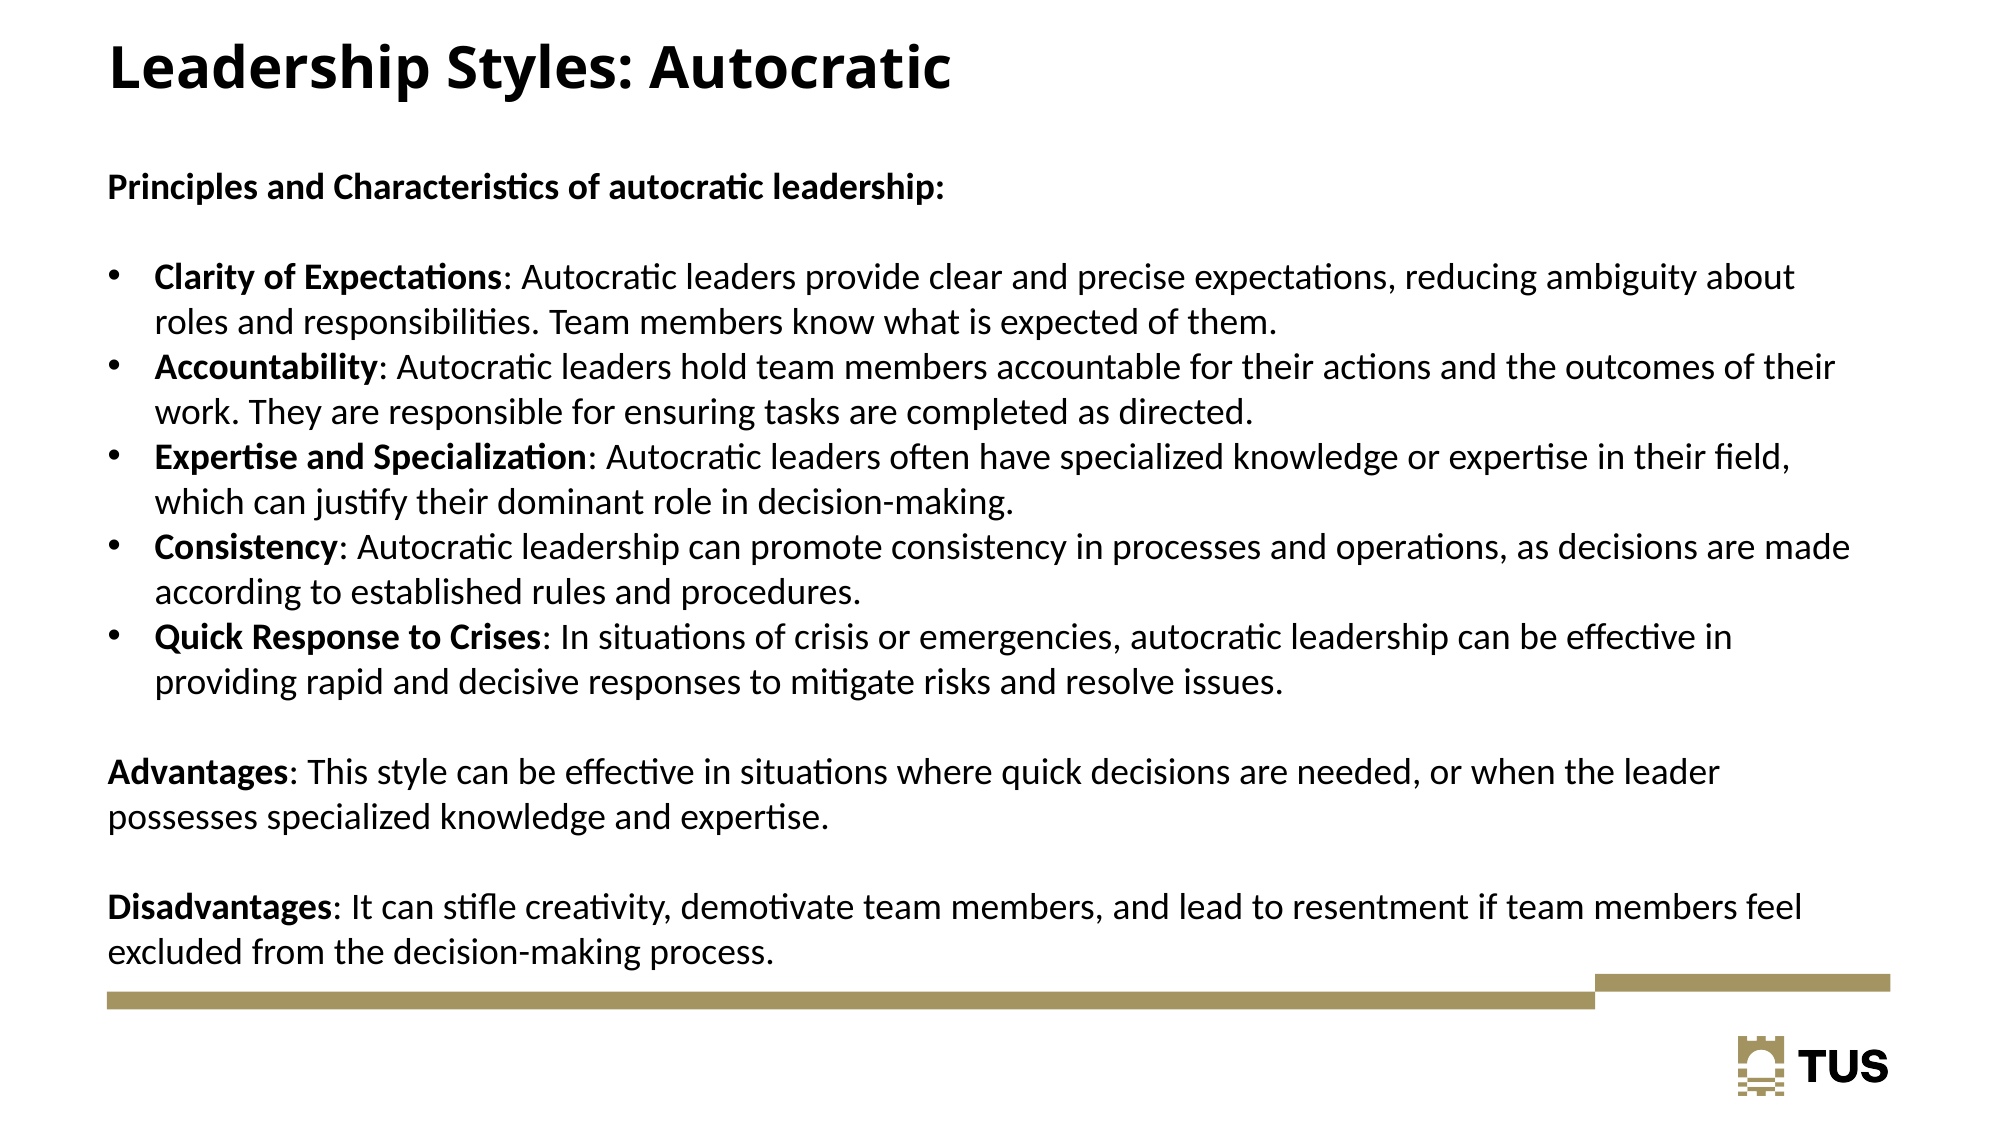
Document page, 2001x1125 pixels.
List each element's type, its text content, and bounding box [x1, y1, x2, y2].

text_box Principles and Characteristics of autocratic leadership: Clarity of Expectations: Autocratic leaders provide clear and precise expectations, reducing ambiguity about roles and responsibilities. Team members know what is expected of them. Accountability: Autocratic leaders hold team members accountable for their actions and the outcomes of their work. They are responsible for ensuring tasks are completed as directed. Expertise and Specialization: Autocratic leaders often have specialized knowledge or expertise in their field, which can justify their dominant role in decision-making. Consistency: Autocratic leadership can promote consistency in processes and operations, as decisions are made according to established rules and procedures. Quick Response to Crises: In situations of crisis or emergencies, autocratic leadership can be effective in providing rapid and decisive responses to mitigate risks and resolve issues. Advantages: This style can be effective in situations where quick decisions are needed, or when the leader possesses specialized knowledge and expertise. Disadvantages: It can stifle creativity, demotivate team members, and lead to resentment if team members feel excluded from the decision-making process. [93, 154, 1876, 1085]
picture [1738, 1036, 1888, 1096]
title Leadership Styles: Autocratic [108, 30, 1892, 155]
